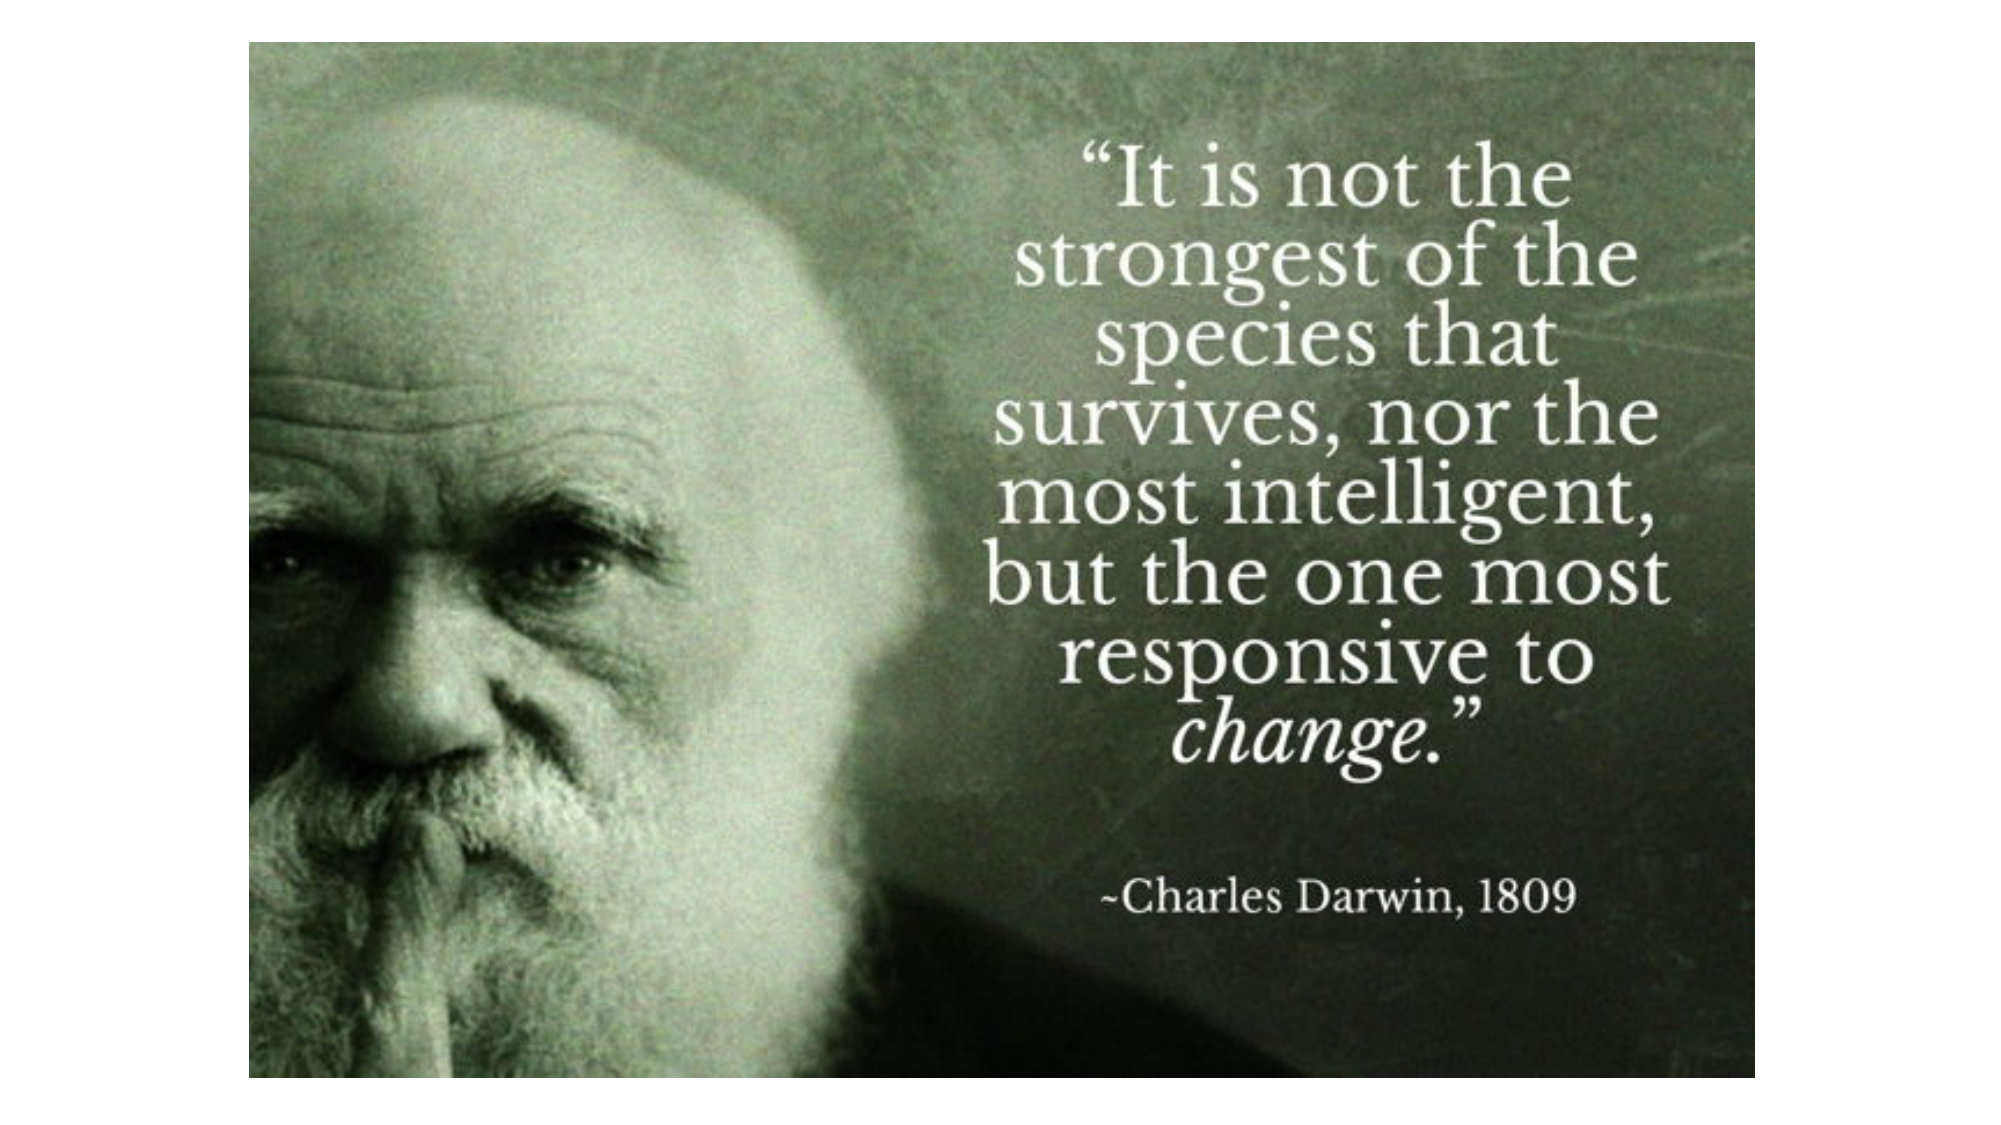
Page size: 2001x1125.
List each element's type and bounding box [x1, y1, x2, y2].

picture [249, 42, 1756, 1078]
